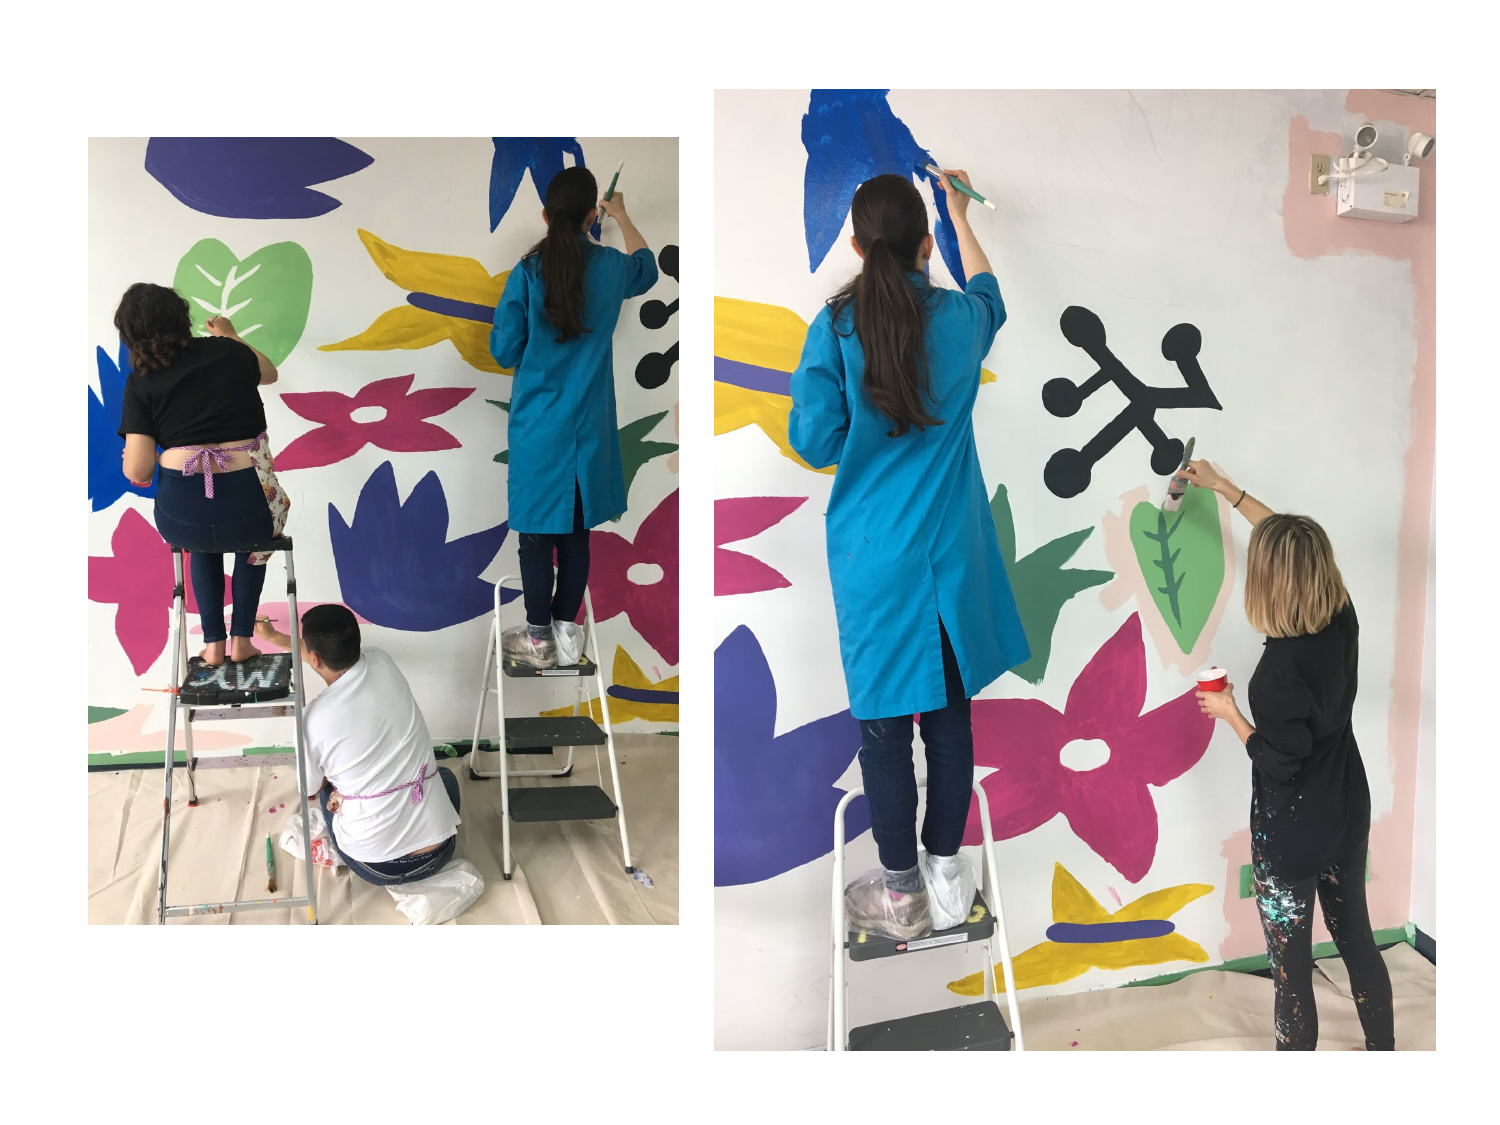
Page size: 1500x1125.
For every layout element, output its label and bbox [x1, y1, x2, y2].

picture [88, 136, 679, 925]
picture [714, 89, 1436, 1051]
